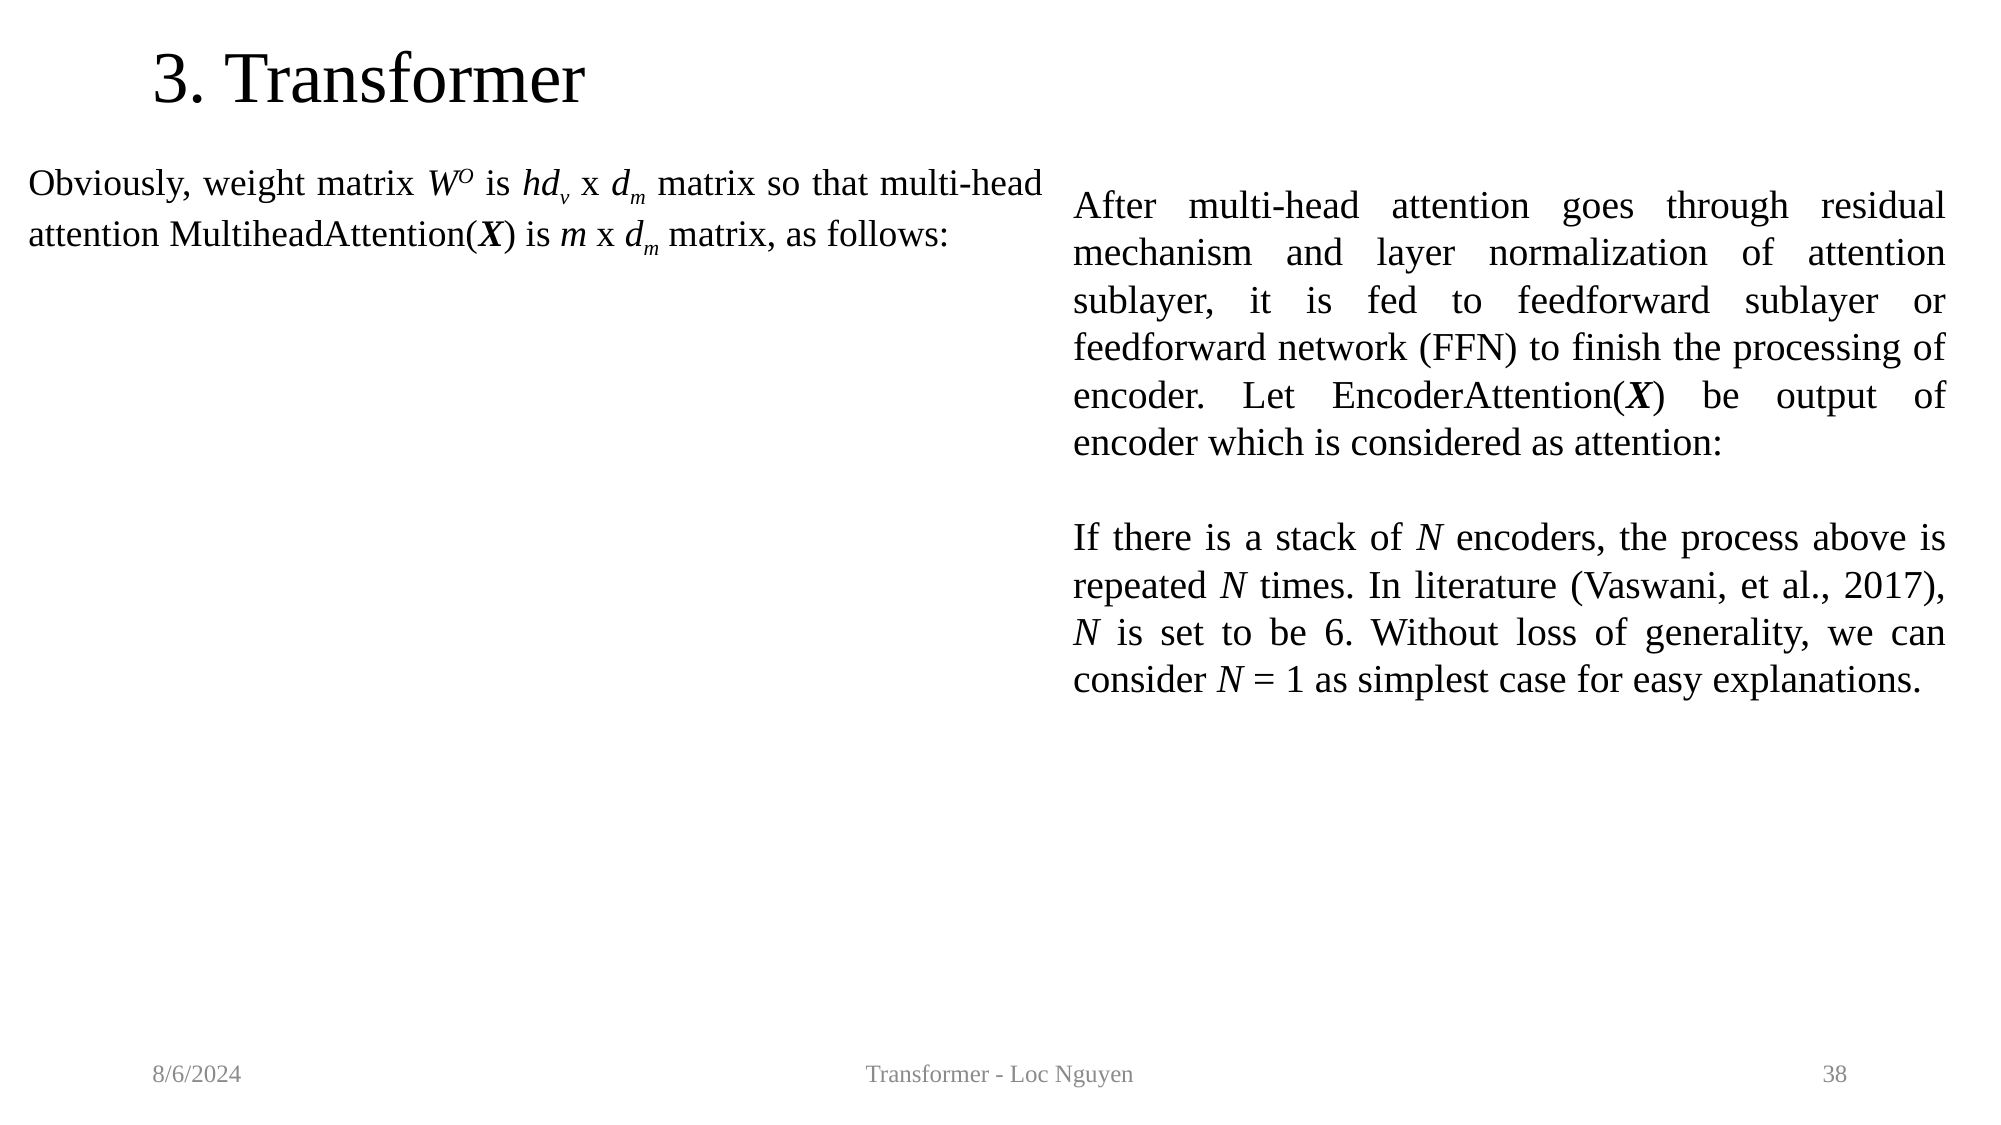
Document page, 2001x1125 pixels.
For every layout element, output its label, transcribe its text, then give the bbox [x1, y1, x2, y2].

footer Transformer - Loc Nguyen [662, 1042, 1338, 1103]
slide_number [137, 1042, 588, 1103]
title 3. Transformer [137, 19, 1863, 128]
slide_number 38 [1412, 1042, 1863, 1103]
